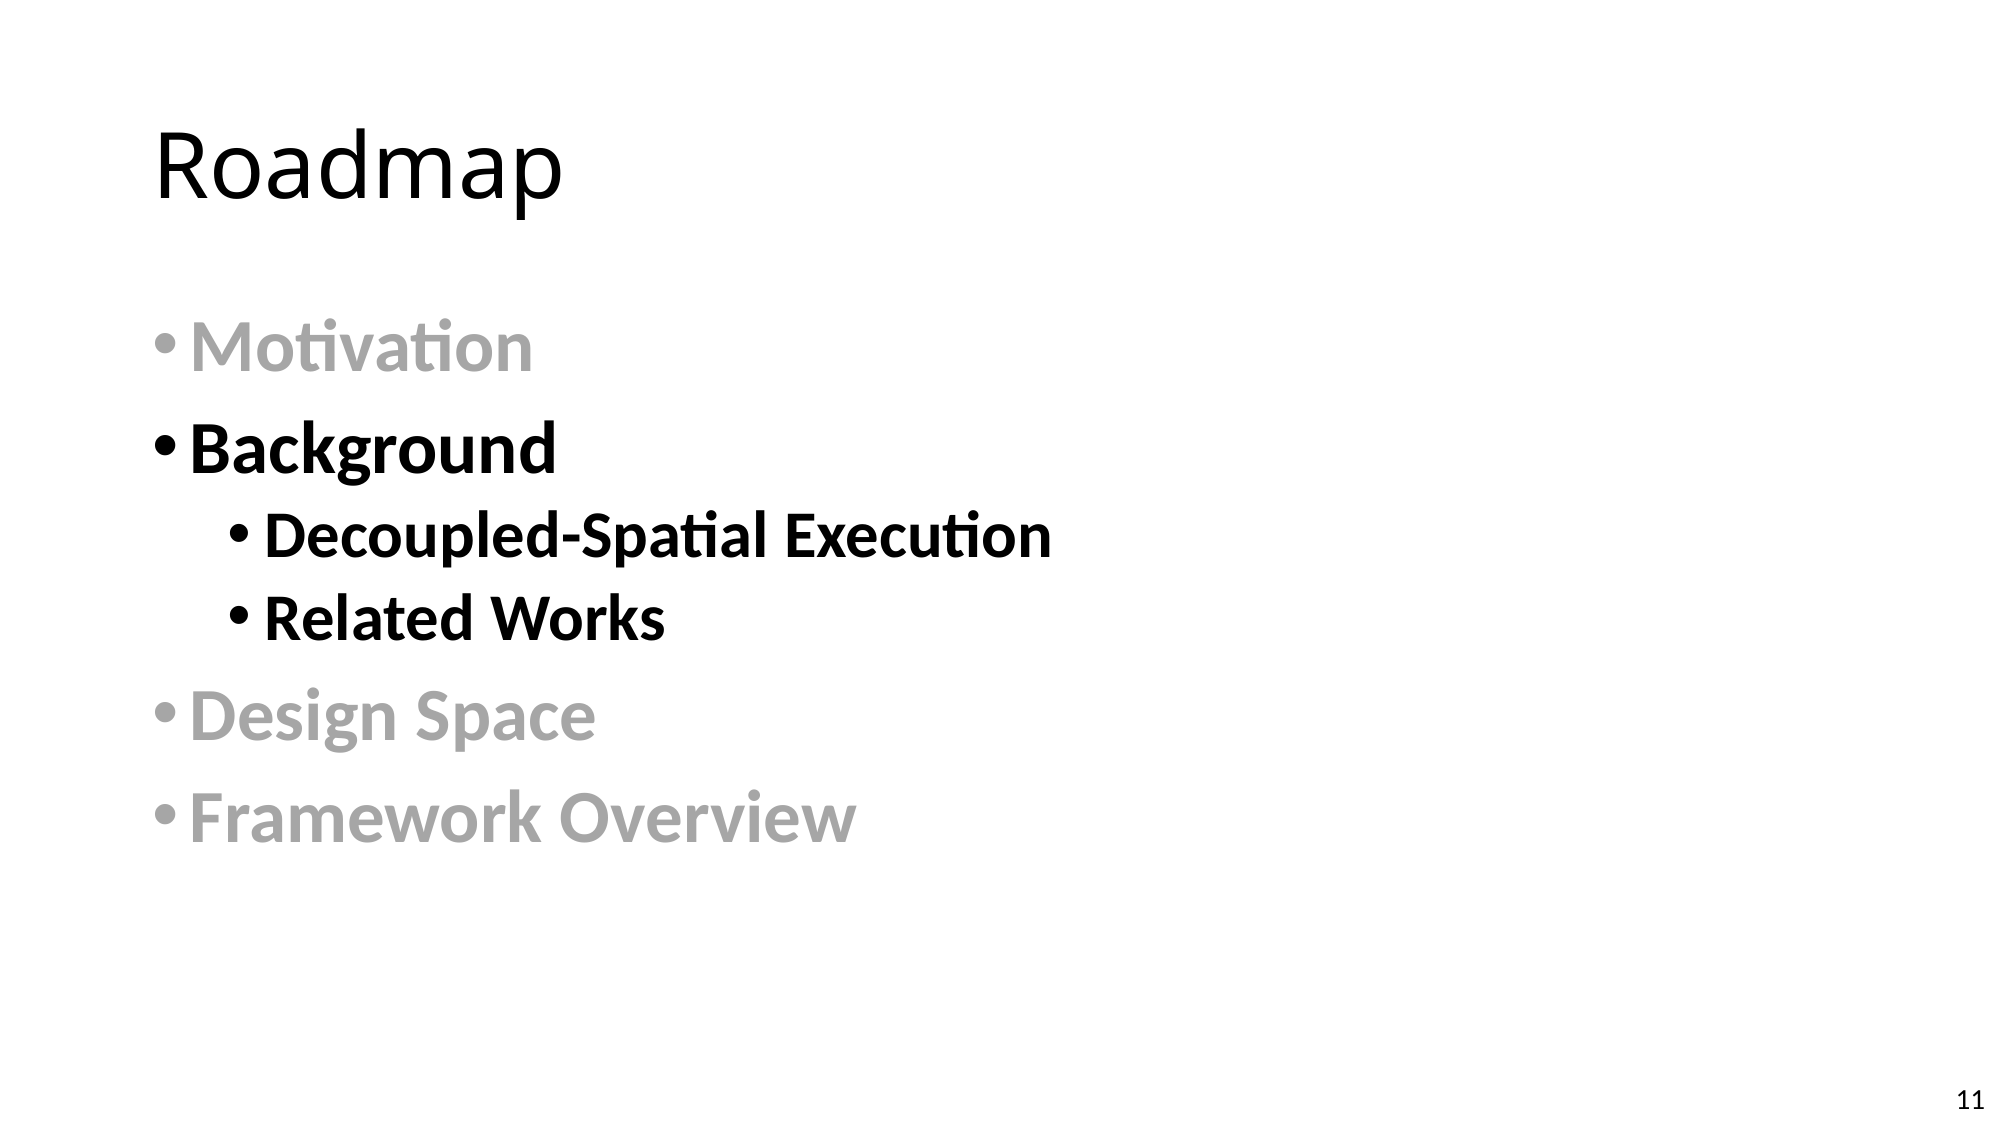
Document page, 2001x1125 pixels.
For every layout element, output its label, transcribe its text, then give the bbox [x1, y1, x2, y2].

list Motivation Background Decoupled-Spatial Execution Related Works Design Space Framework Overview [137, 299, 1863, 1014]
title Roadmap [137, 59, 1863, 278]
